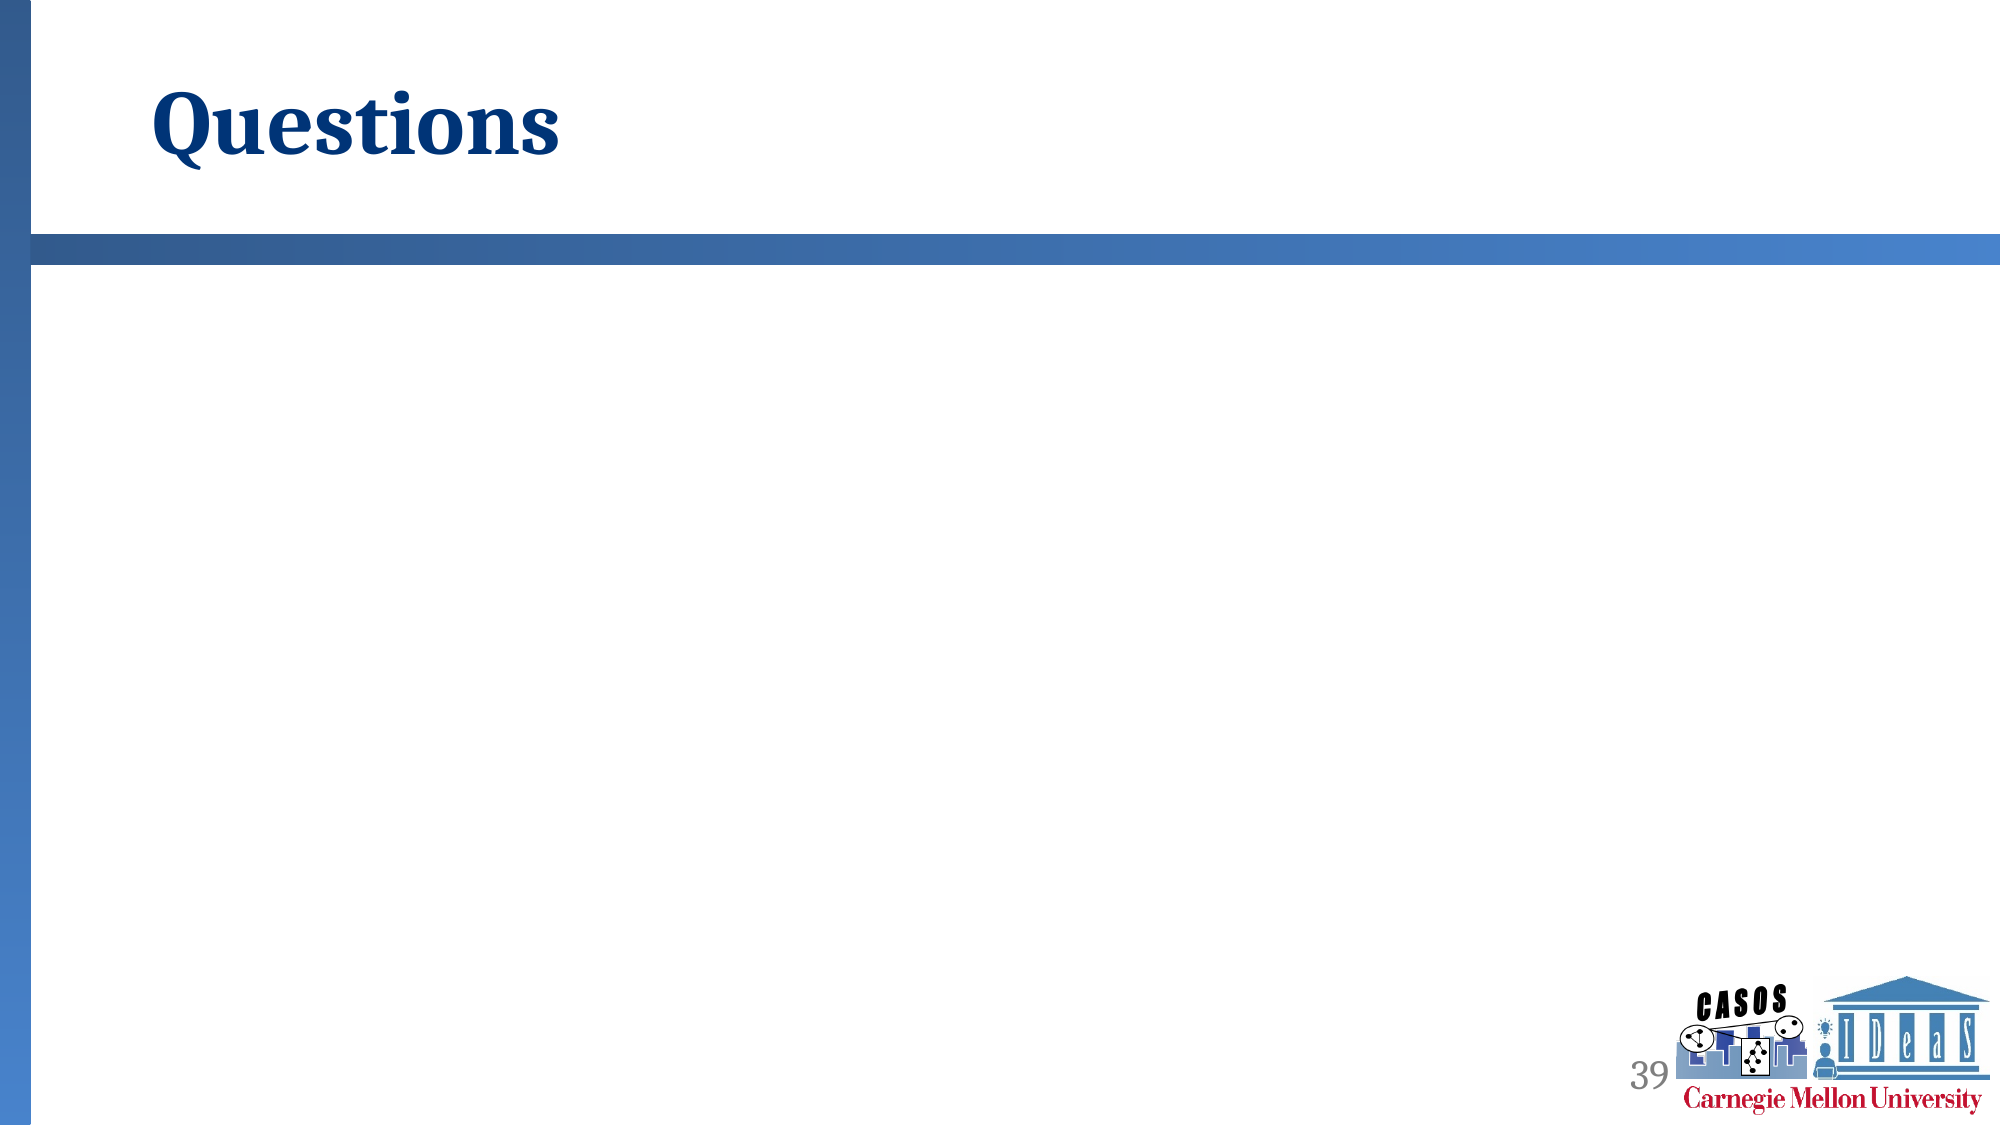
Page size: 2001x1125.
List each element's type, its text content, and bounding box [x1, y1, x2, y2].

picture [1676, 978, 1807, 1080]
title Questions [137, 24, 1863, 226]
picture [1813, 976, 1990, 1080]
picture [1684, 1086, 1982, 1115]
slide_number 39 [1412, 1042, 1685, 1103]
